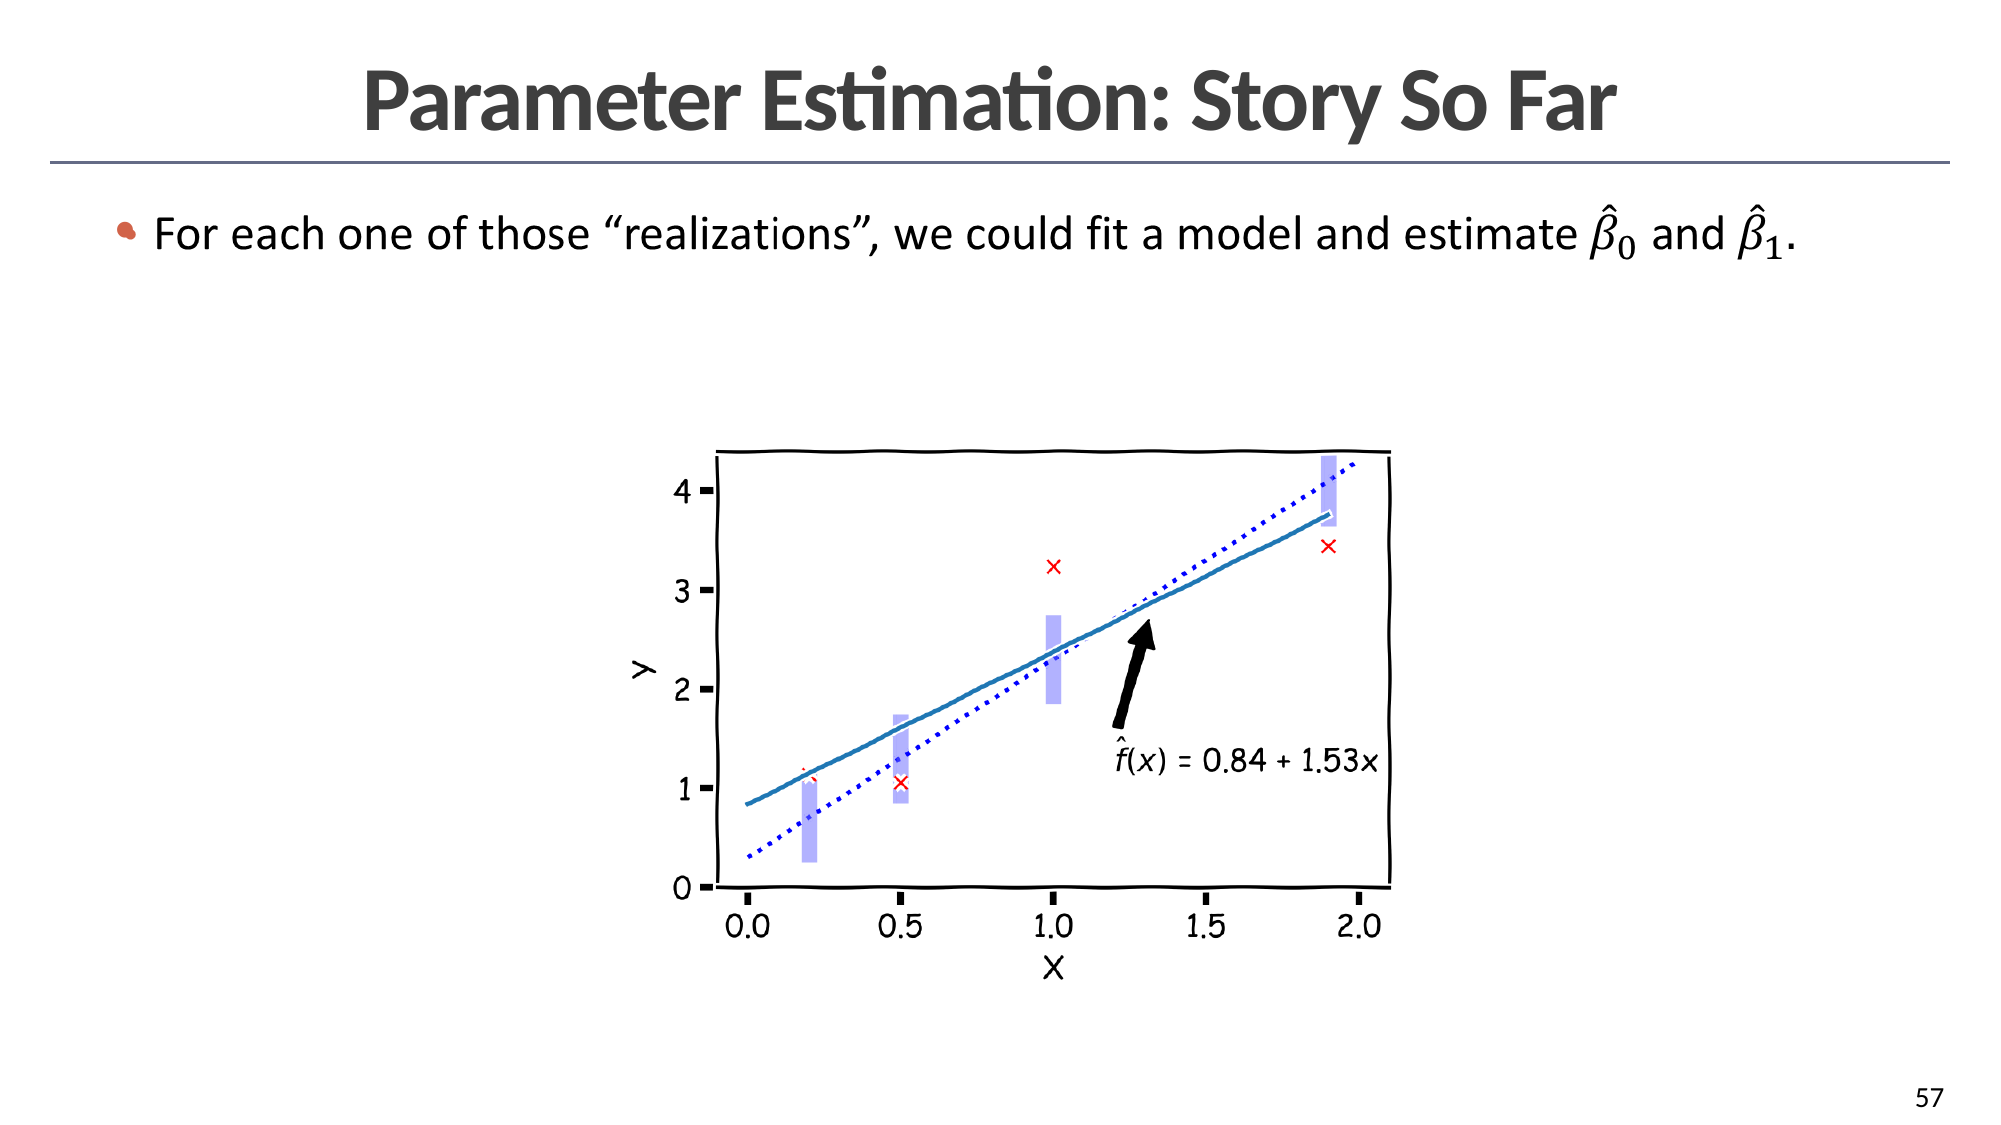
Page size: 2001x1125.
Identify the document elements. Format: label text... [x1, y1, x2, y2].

picture [524, 374, 1486, 1016]
title Parameter Estimation: Story So Far [99, 24, 1900, 163]
slide_number 57 [1899, 1071, 2000, 1125]
list [99, 187, 1900, 1063]
